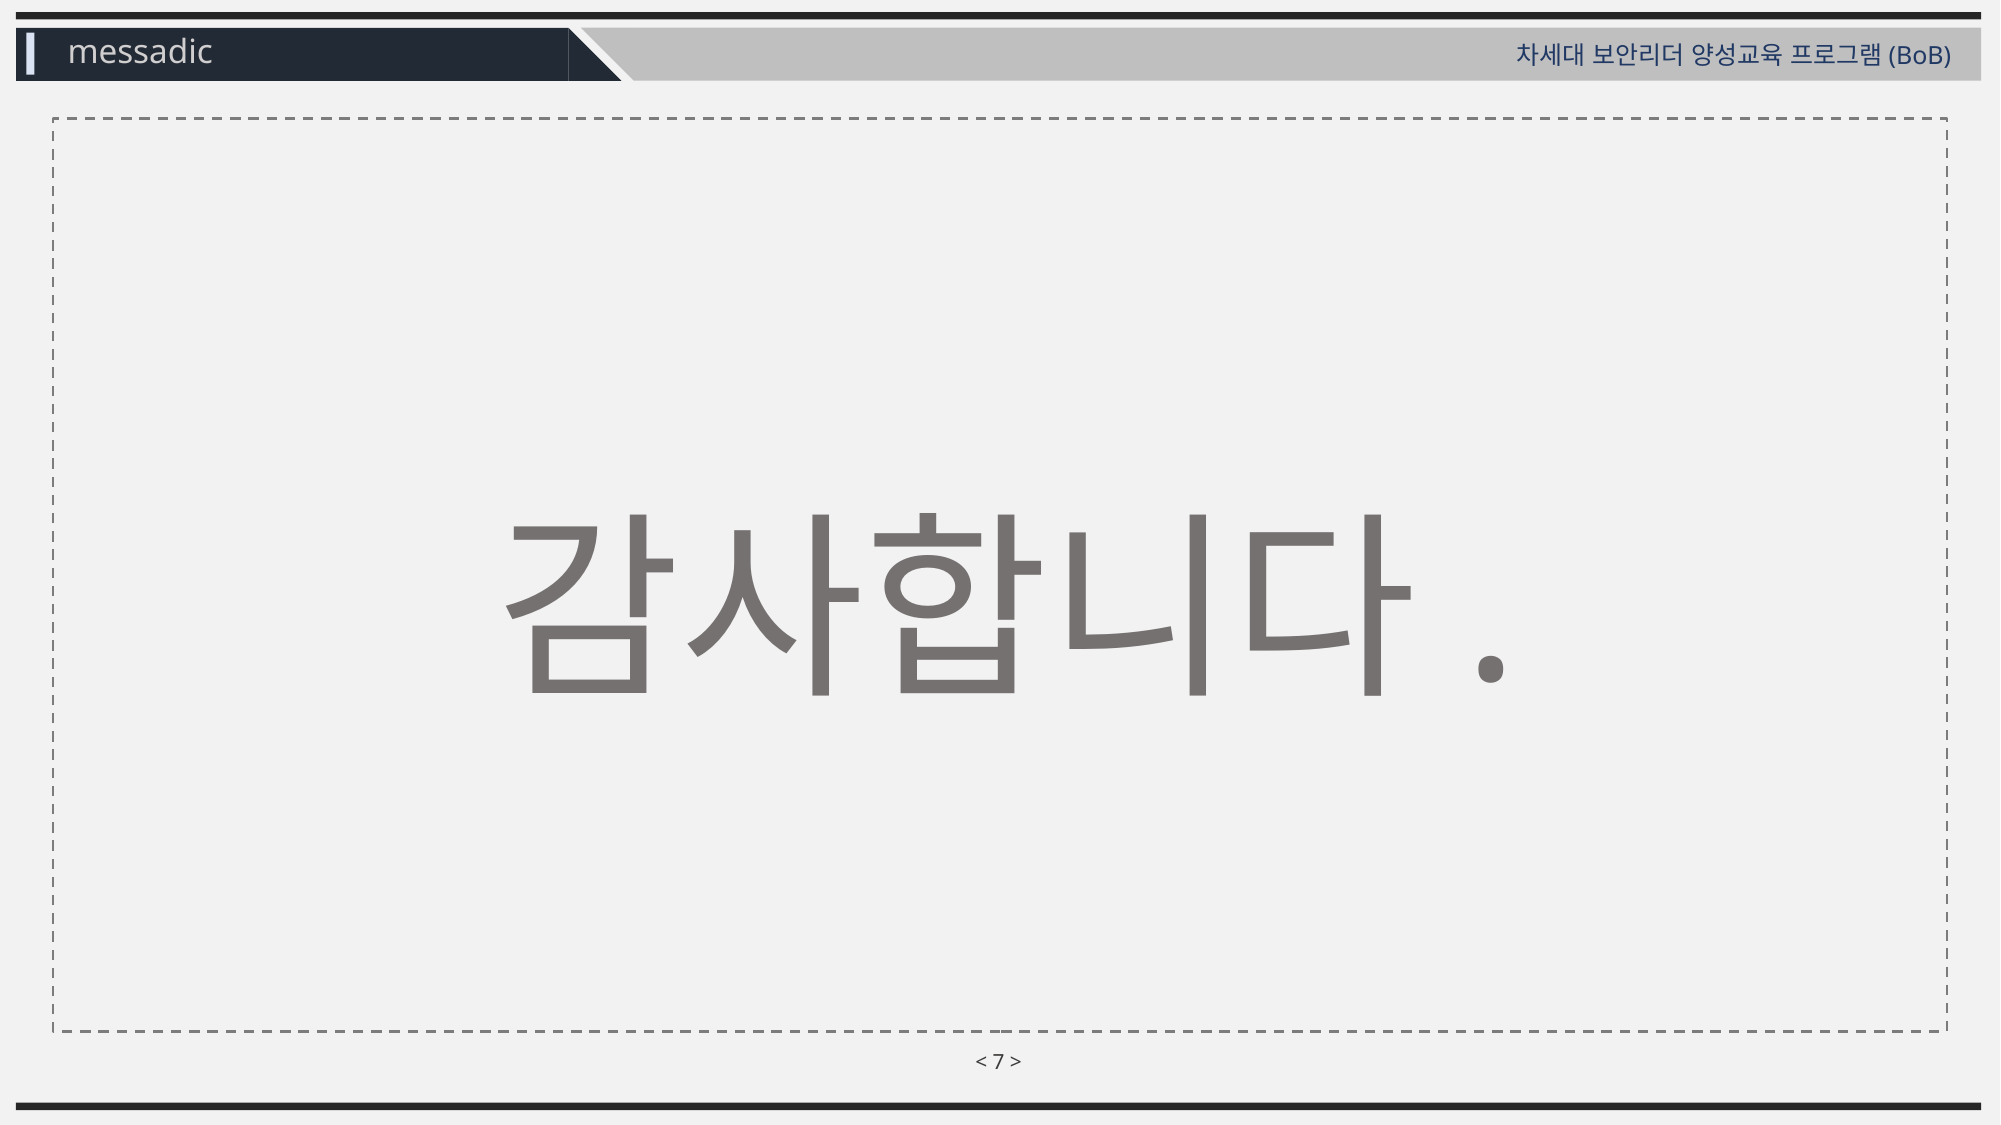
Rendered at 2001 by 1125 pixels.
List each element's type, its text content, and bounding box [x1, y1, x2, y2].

text_box messadic [53, 22, 531, 78]
text_box 차세대 보안리더 양성교육 프로그램(BoB) [1501, 31, 1980, 77]
slide_number < 6 > [934, 1032, 1063, 1093]
list 감사합니다. [52, 117, 1948, 1033]
